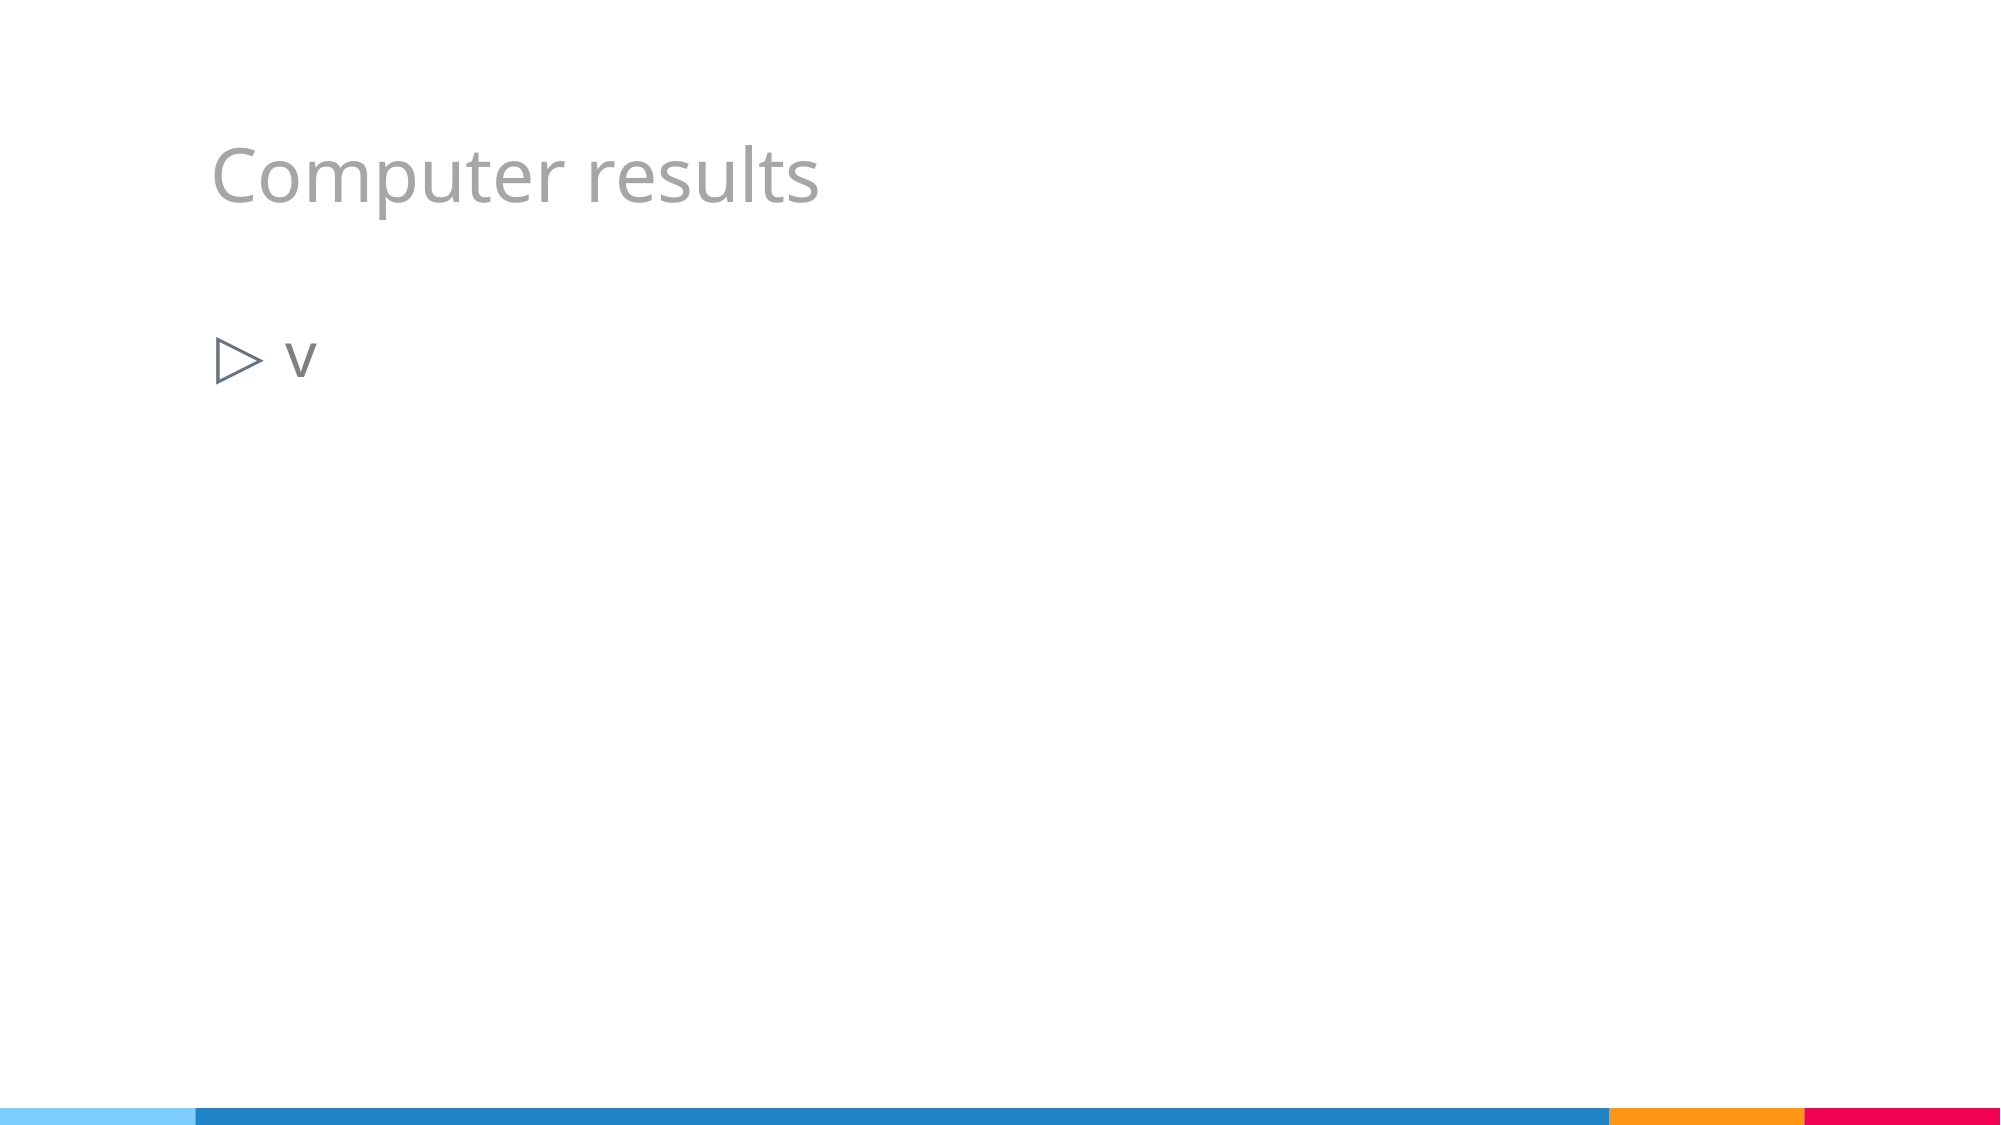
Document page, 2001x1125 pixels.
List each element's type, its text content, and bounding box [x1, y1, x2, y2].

title Computer results [195, 45, 1755, 233]
list v [195, 300, 1810, 1078]
